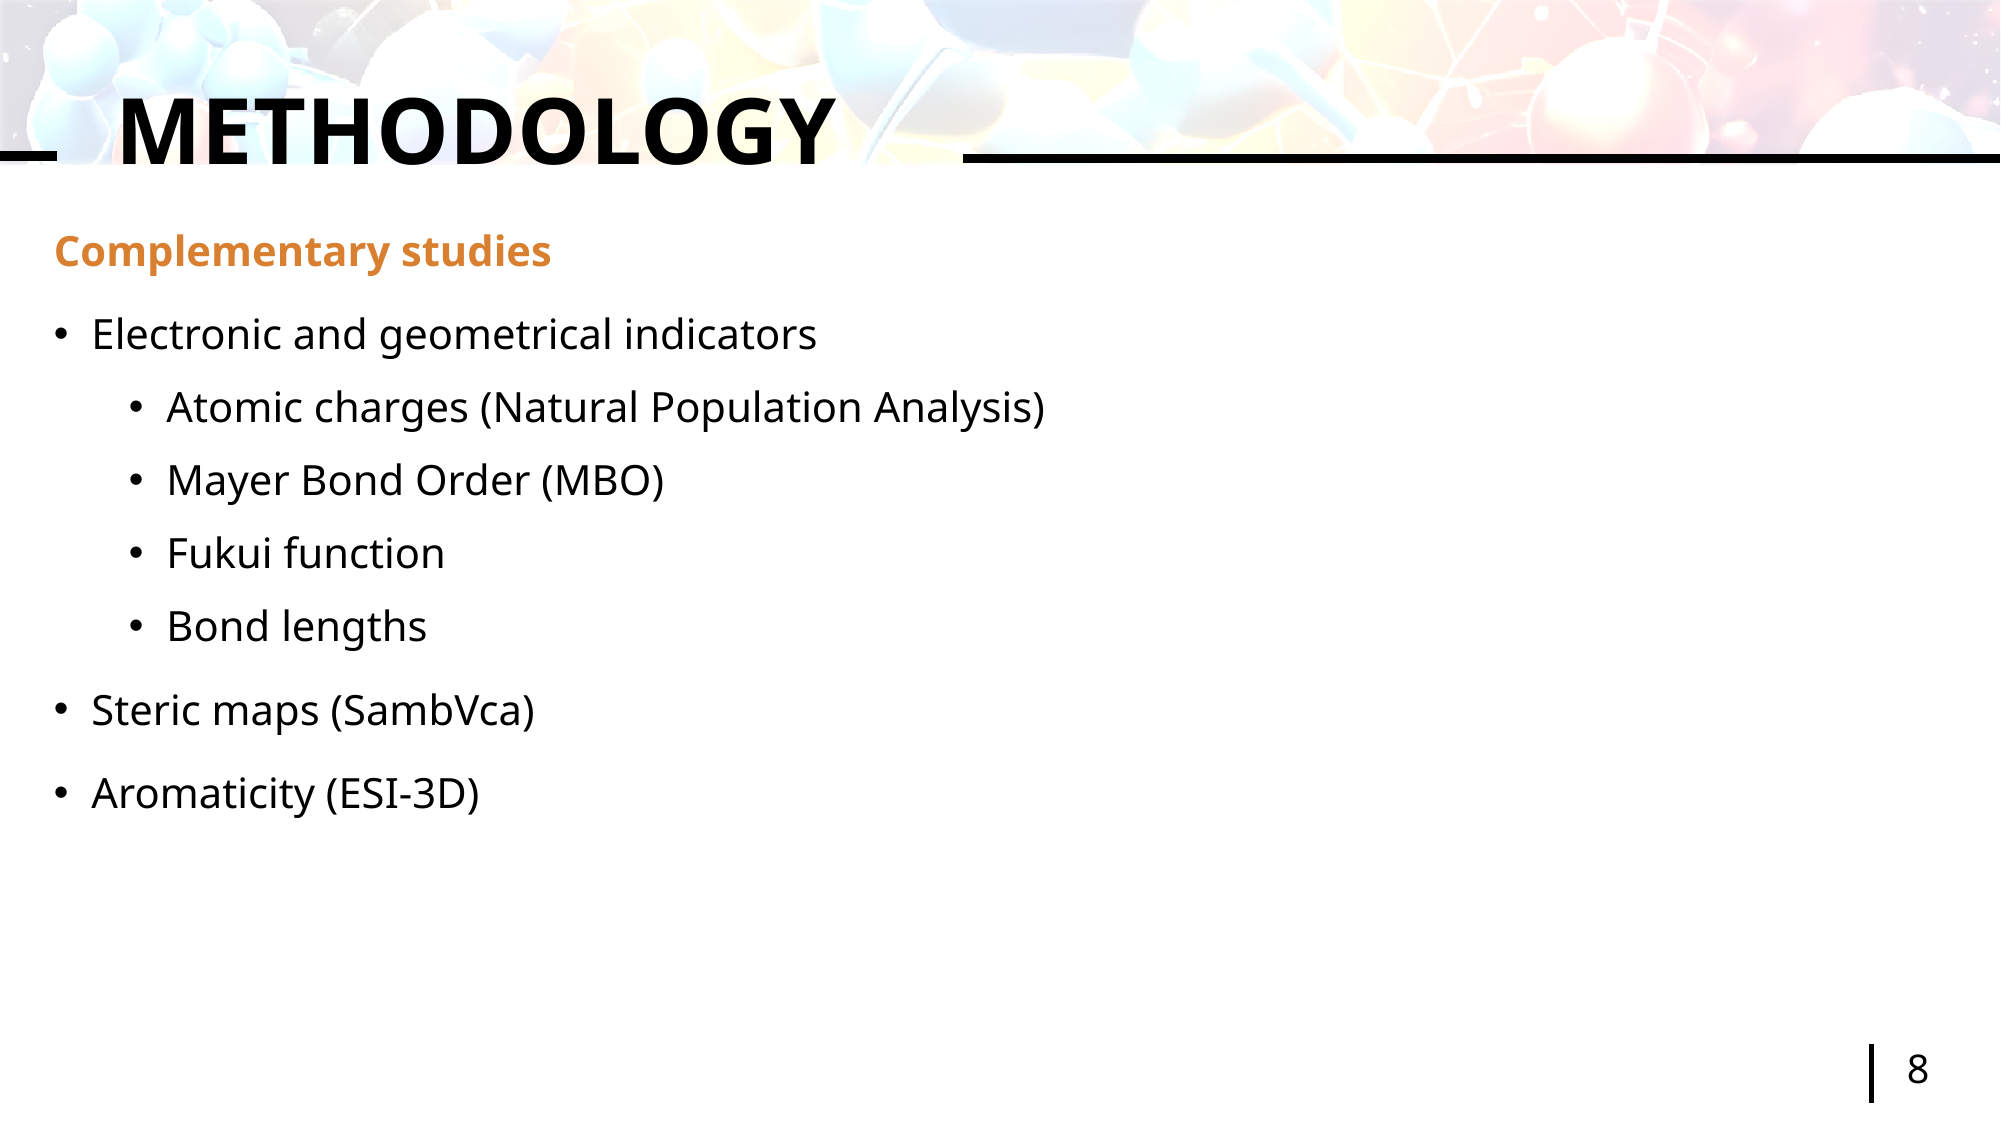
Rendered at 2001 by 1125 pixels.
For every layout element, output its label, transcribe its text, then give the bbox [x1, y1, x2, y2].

list Complementary studies Electronic and geometrical indicators Atomic charges (Natural Population Analysis) Mayer Bond Order (MBO) Fukui function Bond lengths Steric maps (SambVca) Aromaticity (ESI-3D) [38, 204, 1764, 919]
title METHODOLOGY [100, 66, 1826, 205]
list 8 [1850, 1043, 1987, 1098]
